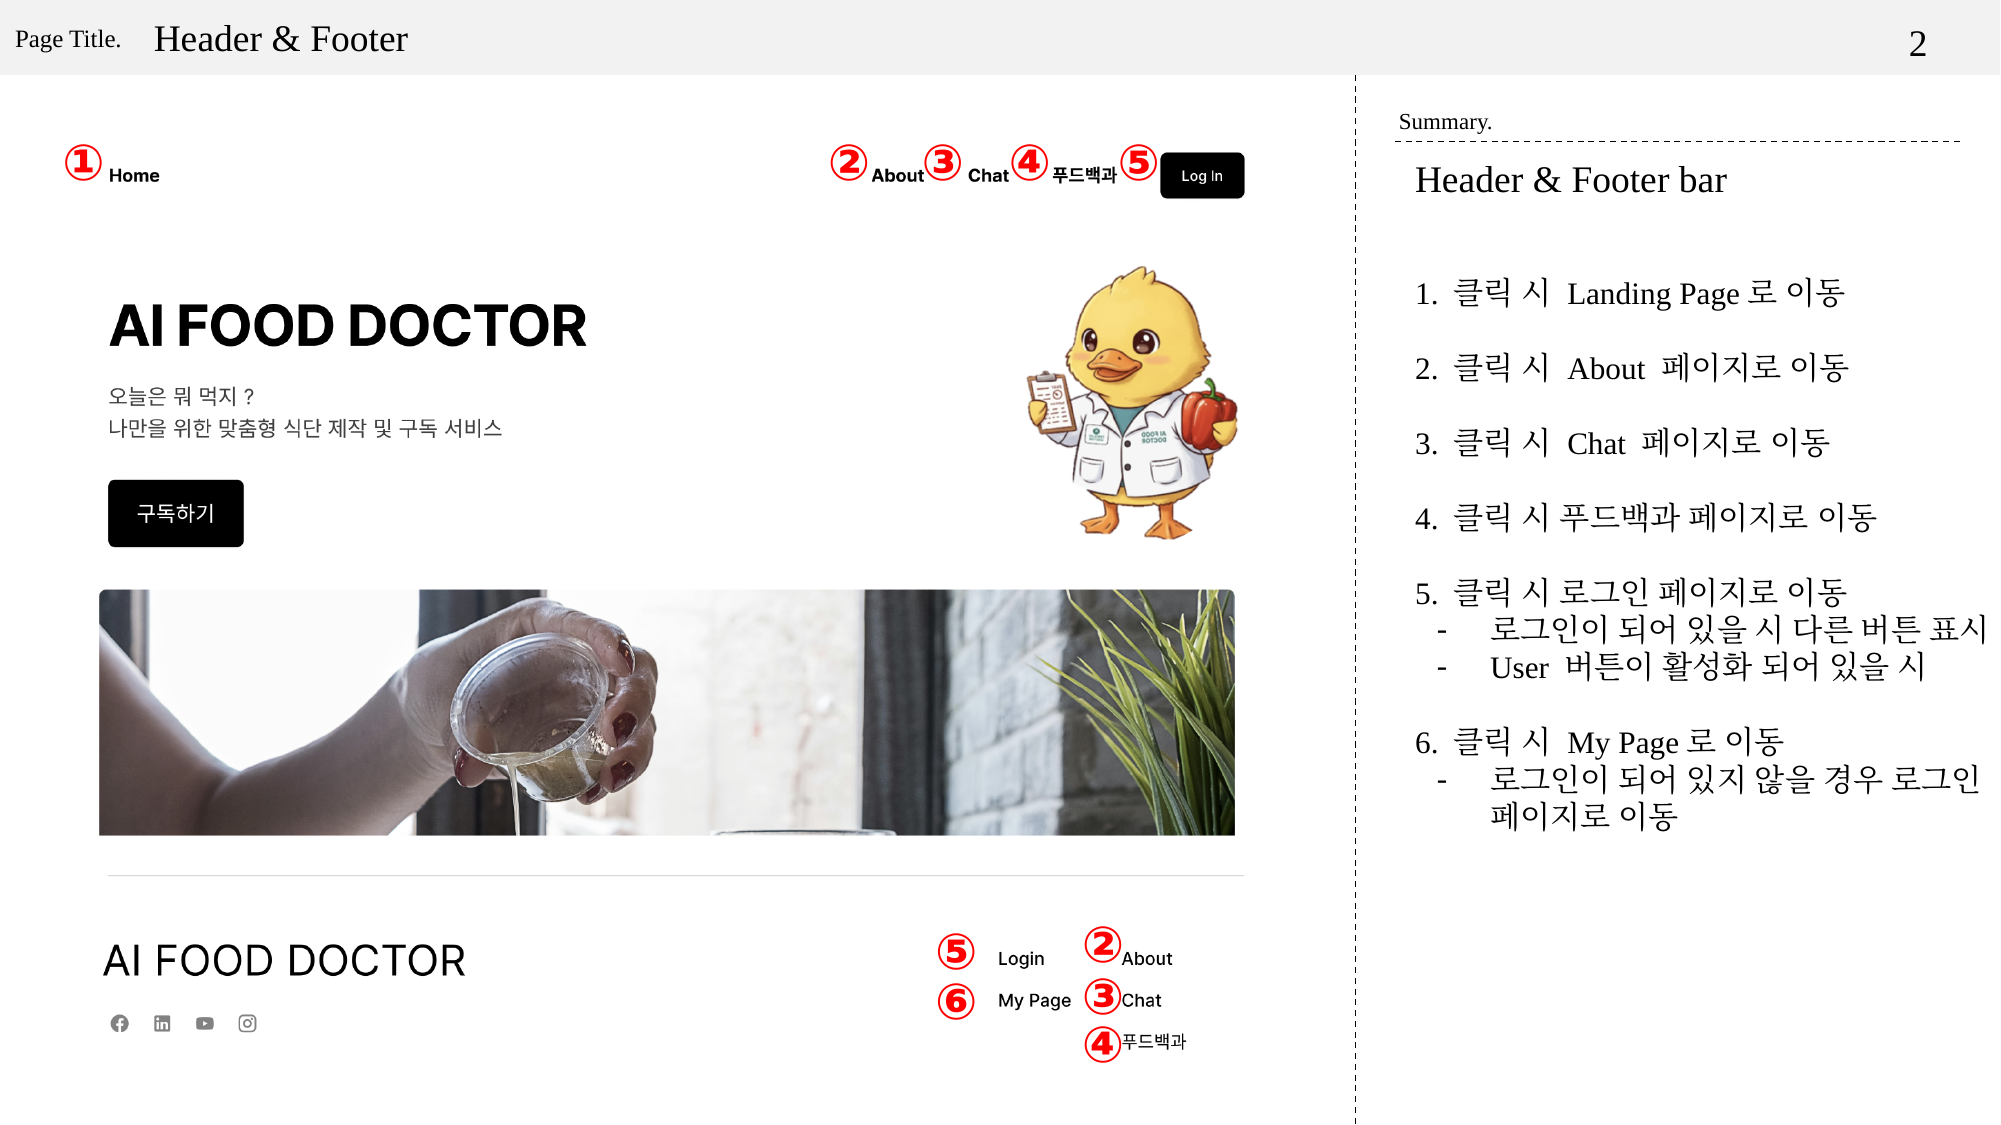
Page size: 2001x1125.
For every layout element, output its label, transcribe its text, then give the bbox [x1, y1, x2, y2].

slide_number ‹#› [1894, 11, 1986, 62]
text_box 1. 클릭 시 Landing Page로 이동 2. 클릭 시 About 페이지로 이동 3. 클릭 시 Chat 페이지로 이동 4. 클릭 시 푸드백과 페이지로 이동 5. 클릭 시 로그인 페이지로 이동 로그인이 되어 있을 시 다른 버튼 표시 User 버튼이 활성화 되어 있을 시 6. 클릭 시 My Page로 이동 로그인이 되어 있지 않을 경우 로그인 페이지로 이동 [1400, 265, 2000, 843]
picture [40, 105, 1312, 1103]
text_box Header & Footer [138, 6, 568, 67]
text_box Header & Footer bar [1400, 147, 1957, 208]
